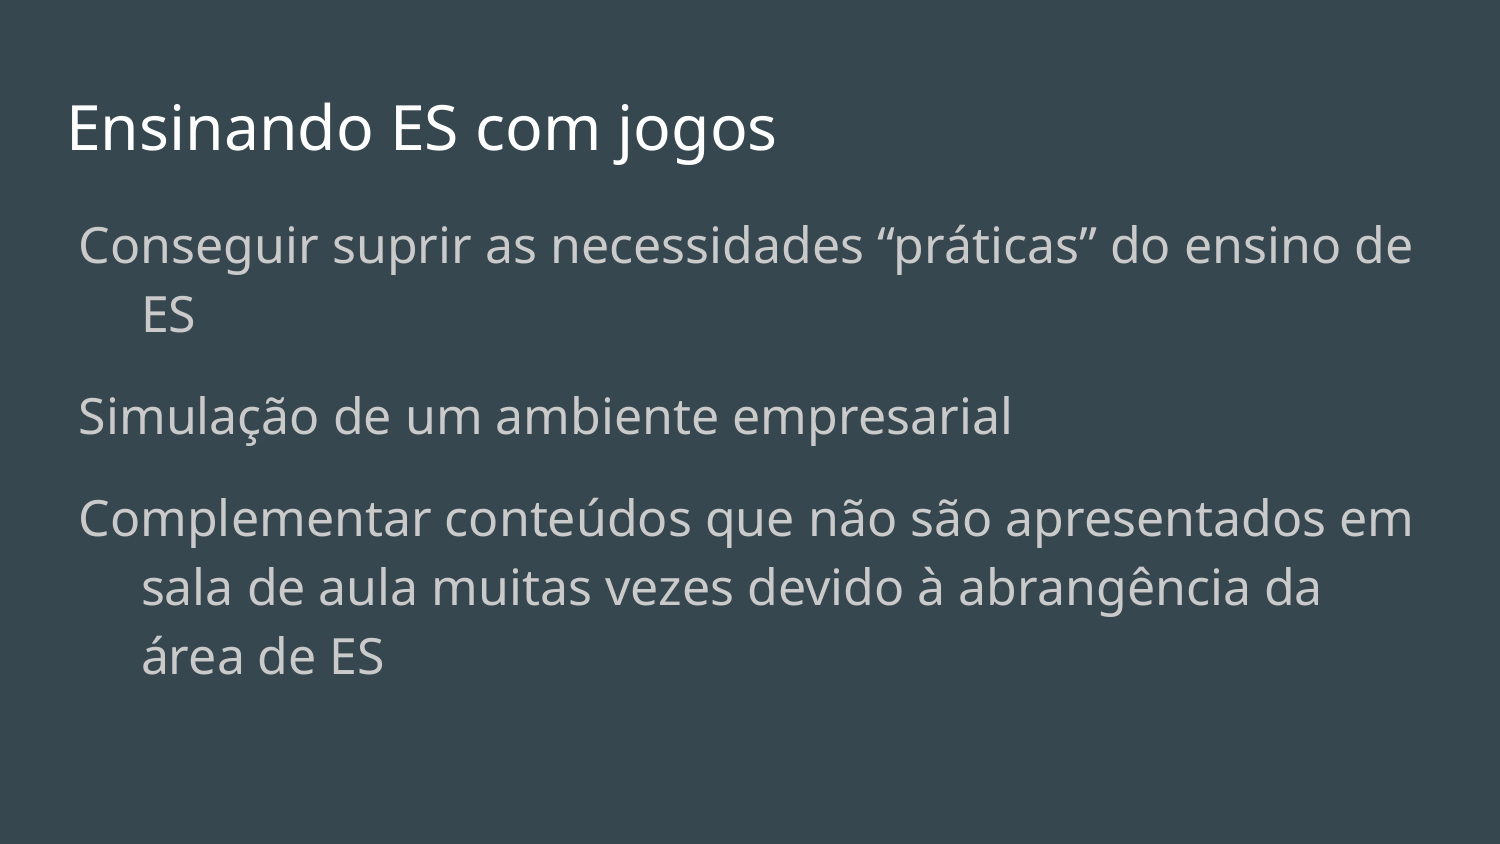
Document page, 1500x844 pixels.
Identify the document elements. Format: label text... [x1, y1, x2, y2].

list Conseguir suprir as necessidades “práticas” do ensino de ES Simulação de um ambiente empresarial Complementar conteúdos que não são apresentados em sala de aula muitas vezes devido à abrangência da área de ES [51, 189, 1449, 750]
title Ensinando ES com jogos [51, 72, 1449, 167]
